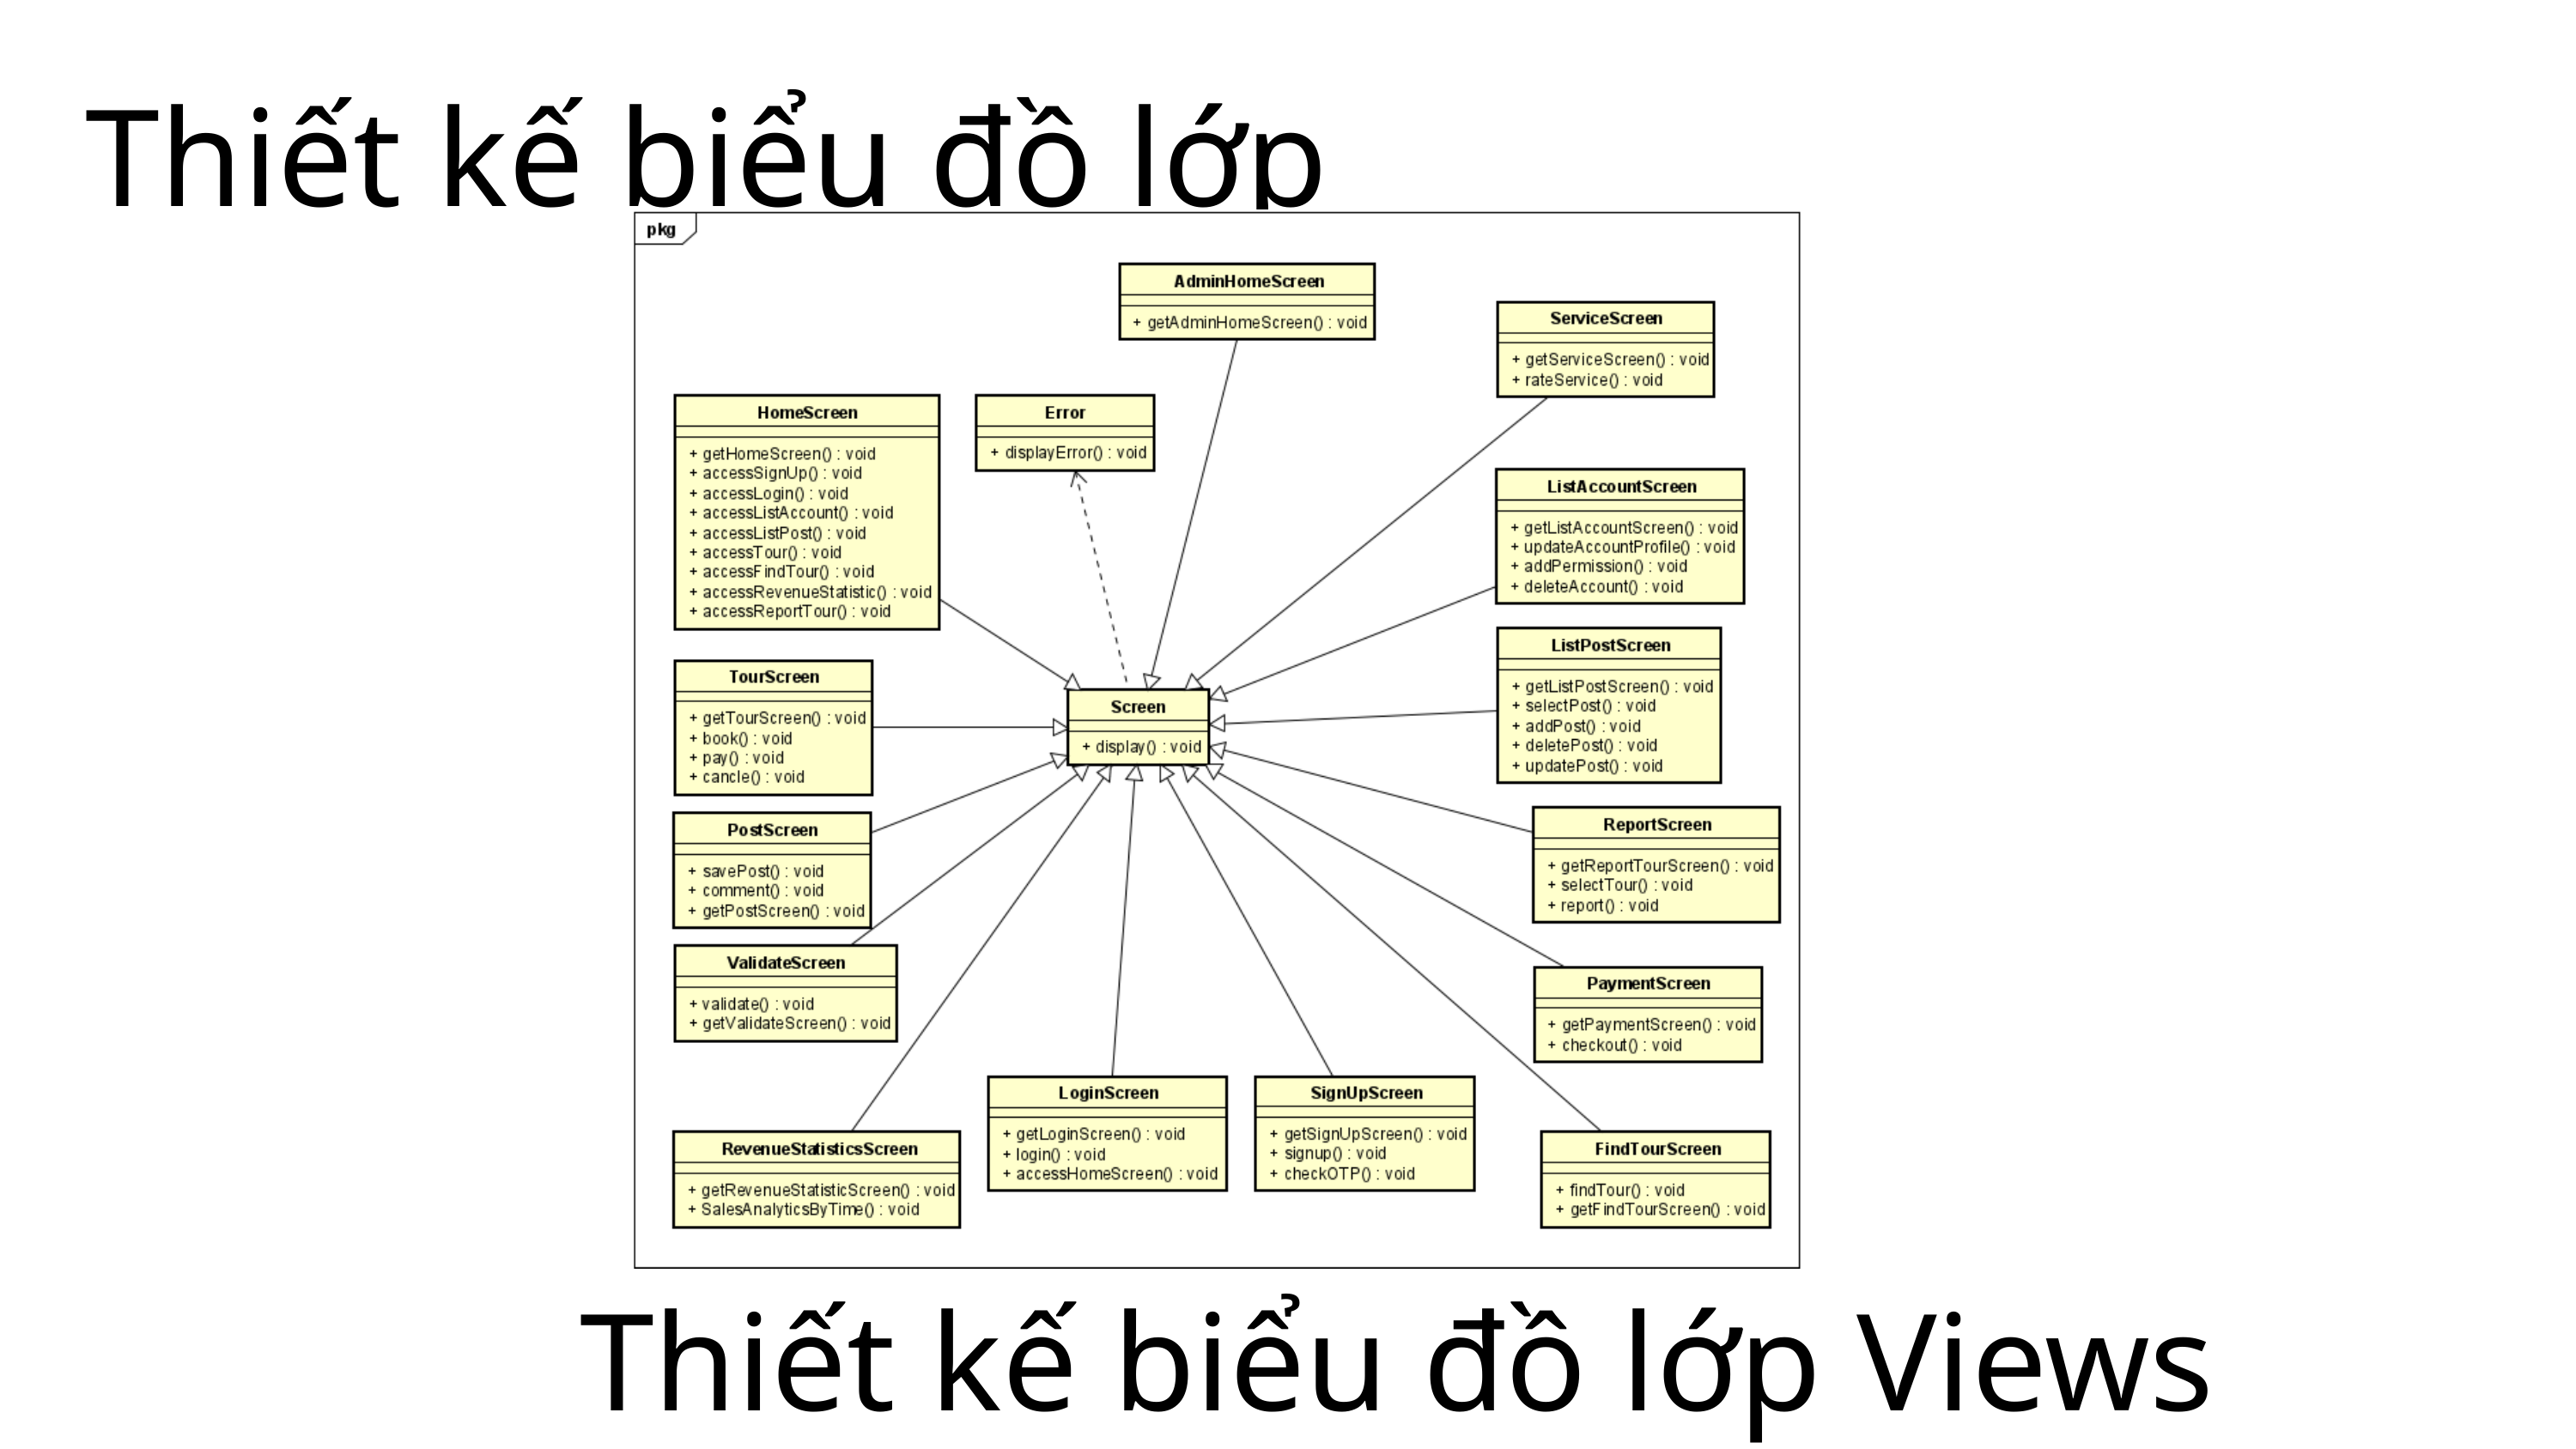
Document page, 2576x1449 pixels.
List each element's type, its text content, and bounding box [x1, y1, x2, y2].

text_box Thiết kế biểu đồ lớp Views [580, 1263, 2361, 1438]
picture [633, 209, 1804, 1270]
text_box Thiết kế biểu đồ lớp [85, 58, 1571, 233]
